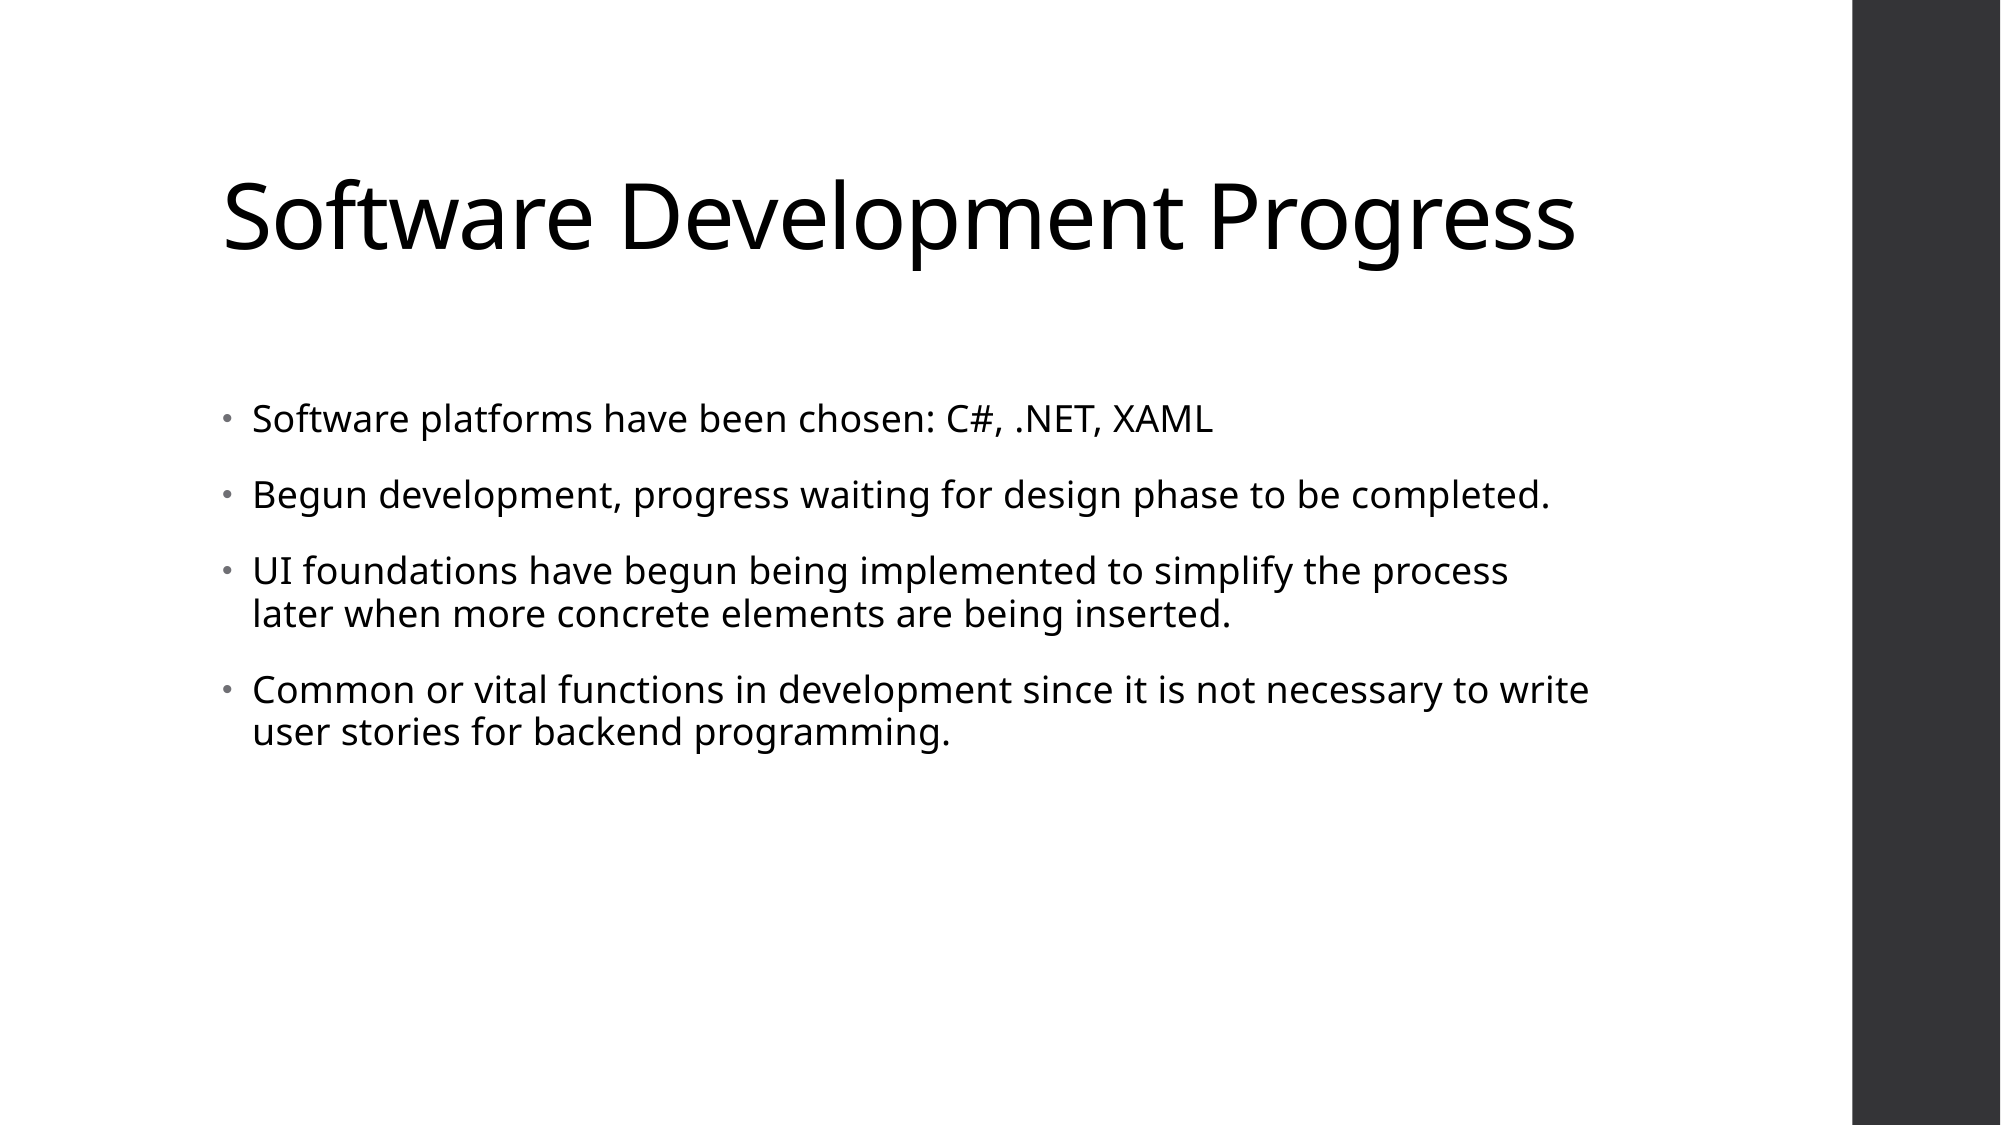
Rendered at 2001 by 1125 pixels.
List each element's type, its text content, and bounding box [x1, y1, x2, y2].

title Software Development Progress [206, 60, 1797, 278]
list Software platforms have been chosen: C#, .NET, XAML Begun development, progress waiting for design phase to be completed. UI foundations have begun being implemented to simplify the process later when more concrete elements are being inserted. Common or vital functions in development since it is not necessary to write user stories for backend programming. [206, 390, 1617, 1014]
